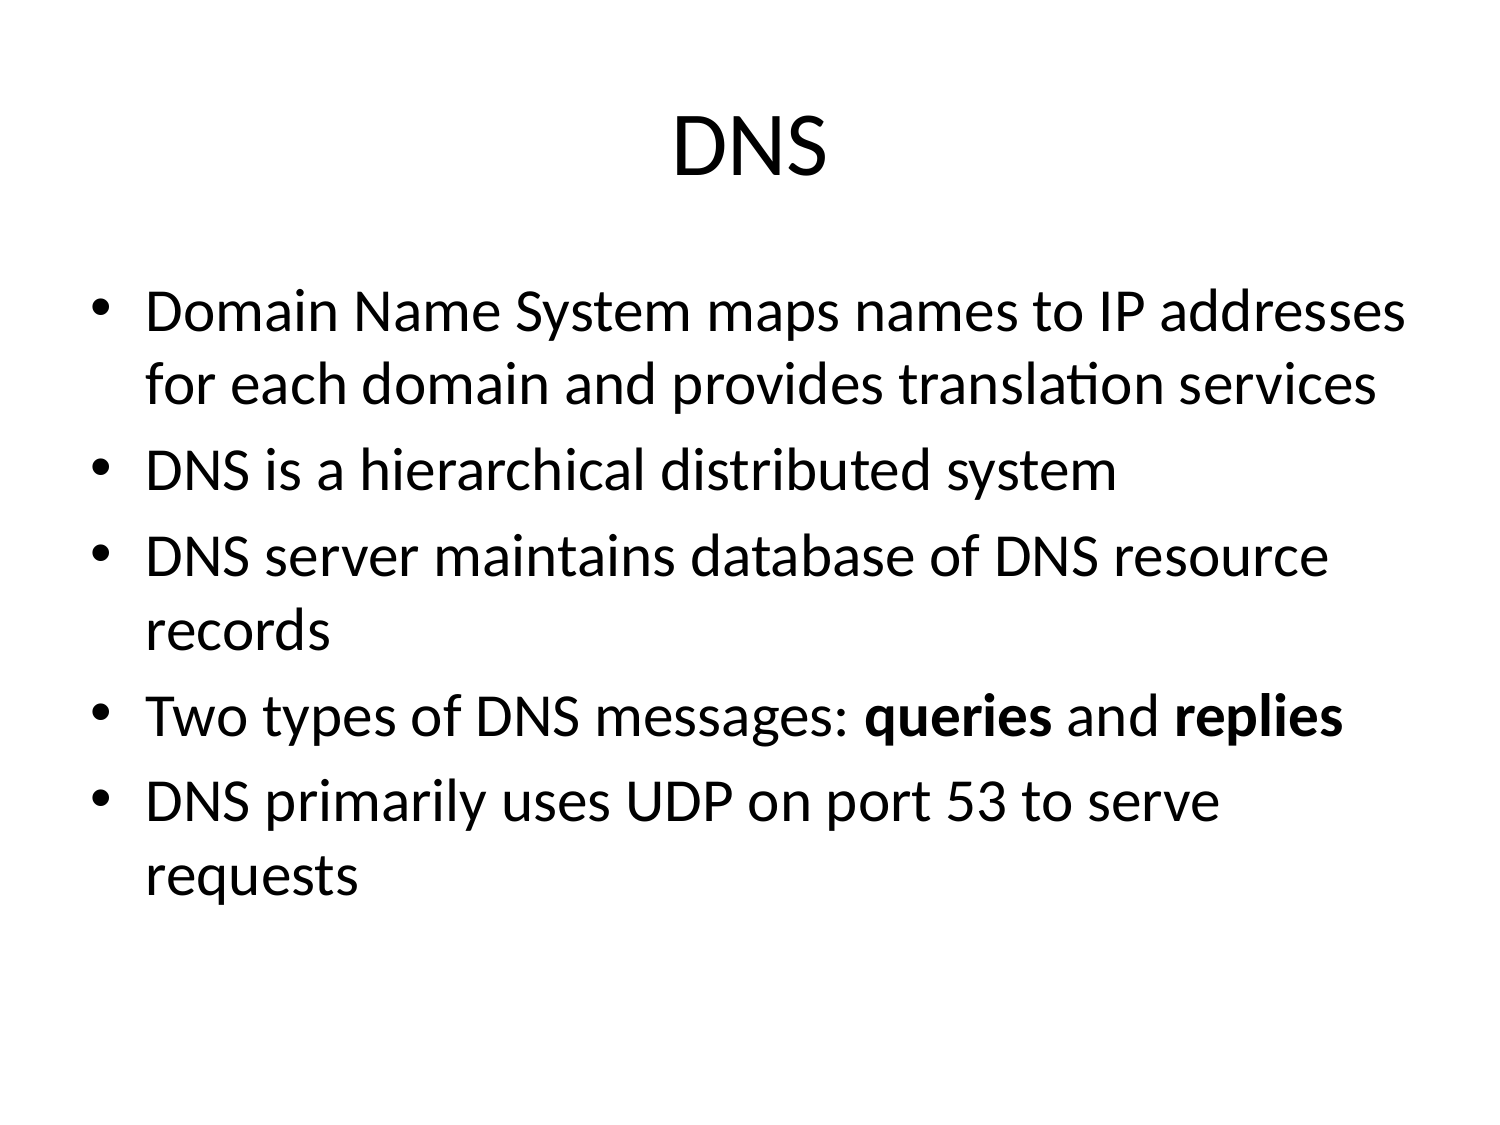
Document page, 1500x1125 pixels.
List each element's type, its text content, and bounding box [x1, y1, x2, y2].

title DNS [75, 45, 1425, 233]
list Domain Name System maps names to IP addresses for each domain and provides translation services DNS is a hierarchical distributed system DNS server maintains database of DNS resource records Two types of DNS messages: queries and replies DNS primarily uses UDP on port 53 to serve requests [75, 262, 1425, 1005]
